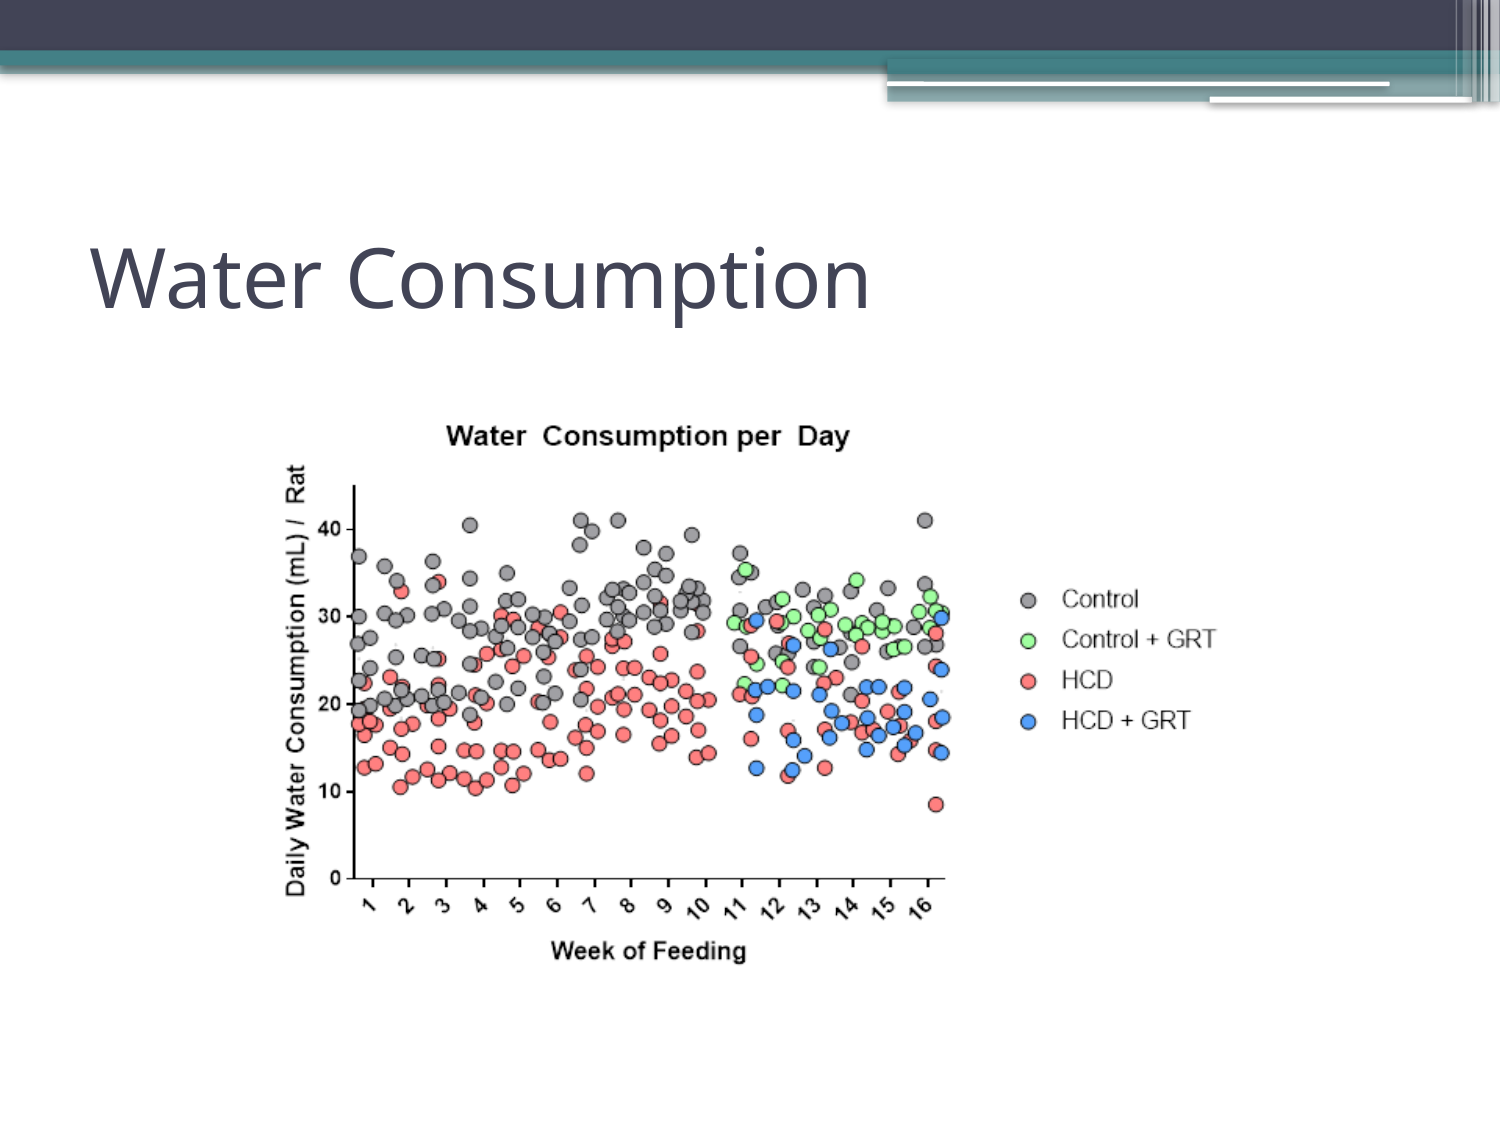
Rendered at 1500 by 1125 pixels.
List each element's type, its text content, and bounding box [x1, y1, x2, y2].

picture [259, 399, 1241, 991]
title Water Consumption [75, 187, 1425, 363]
